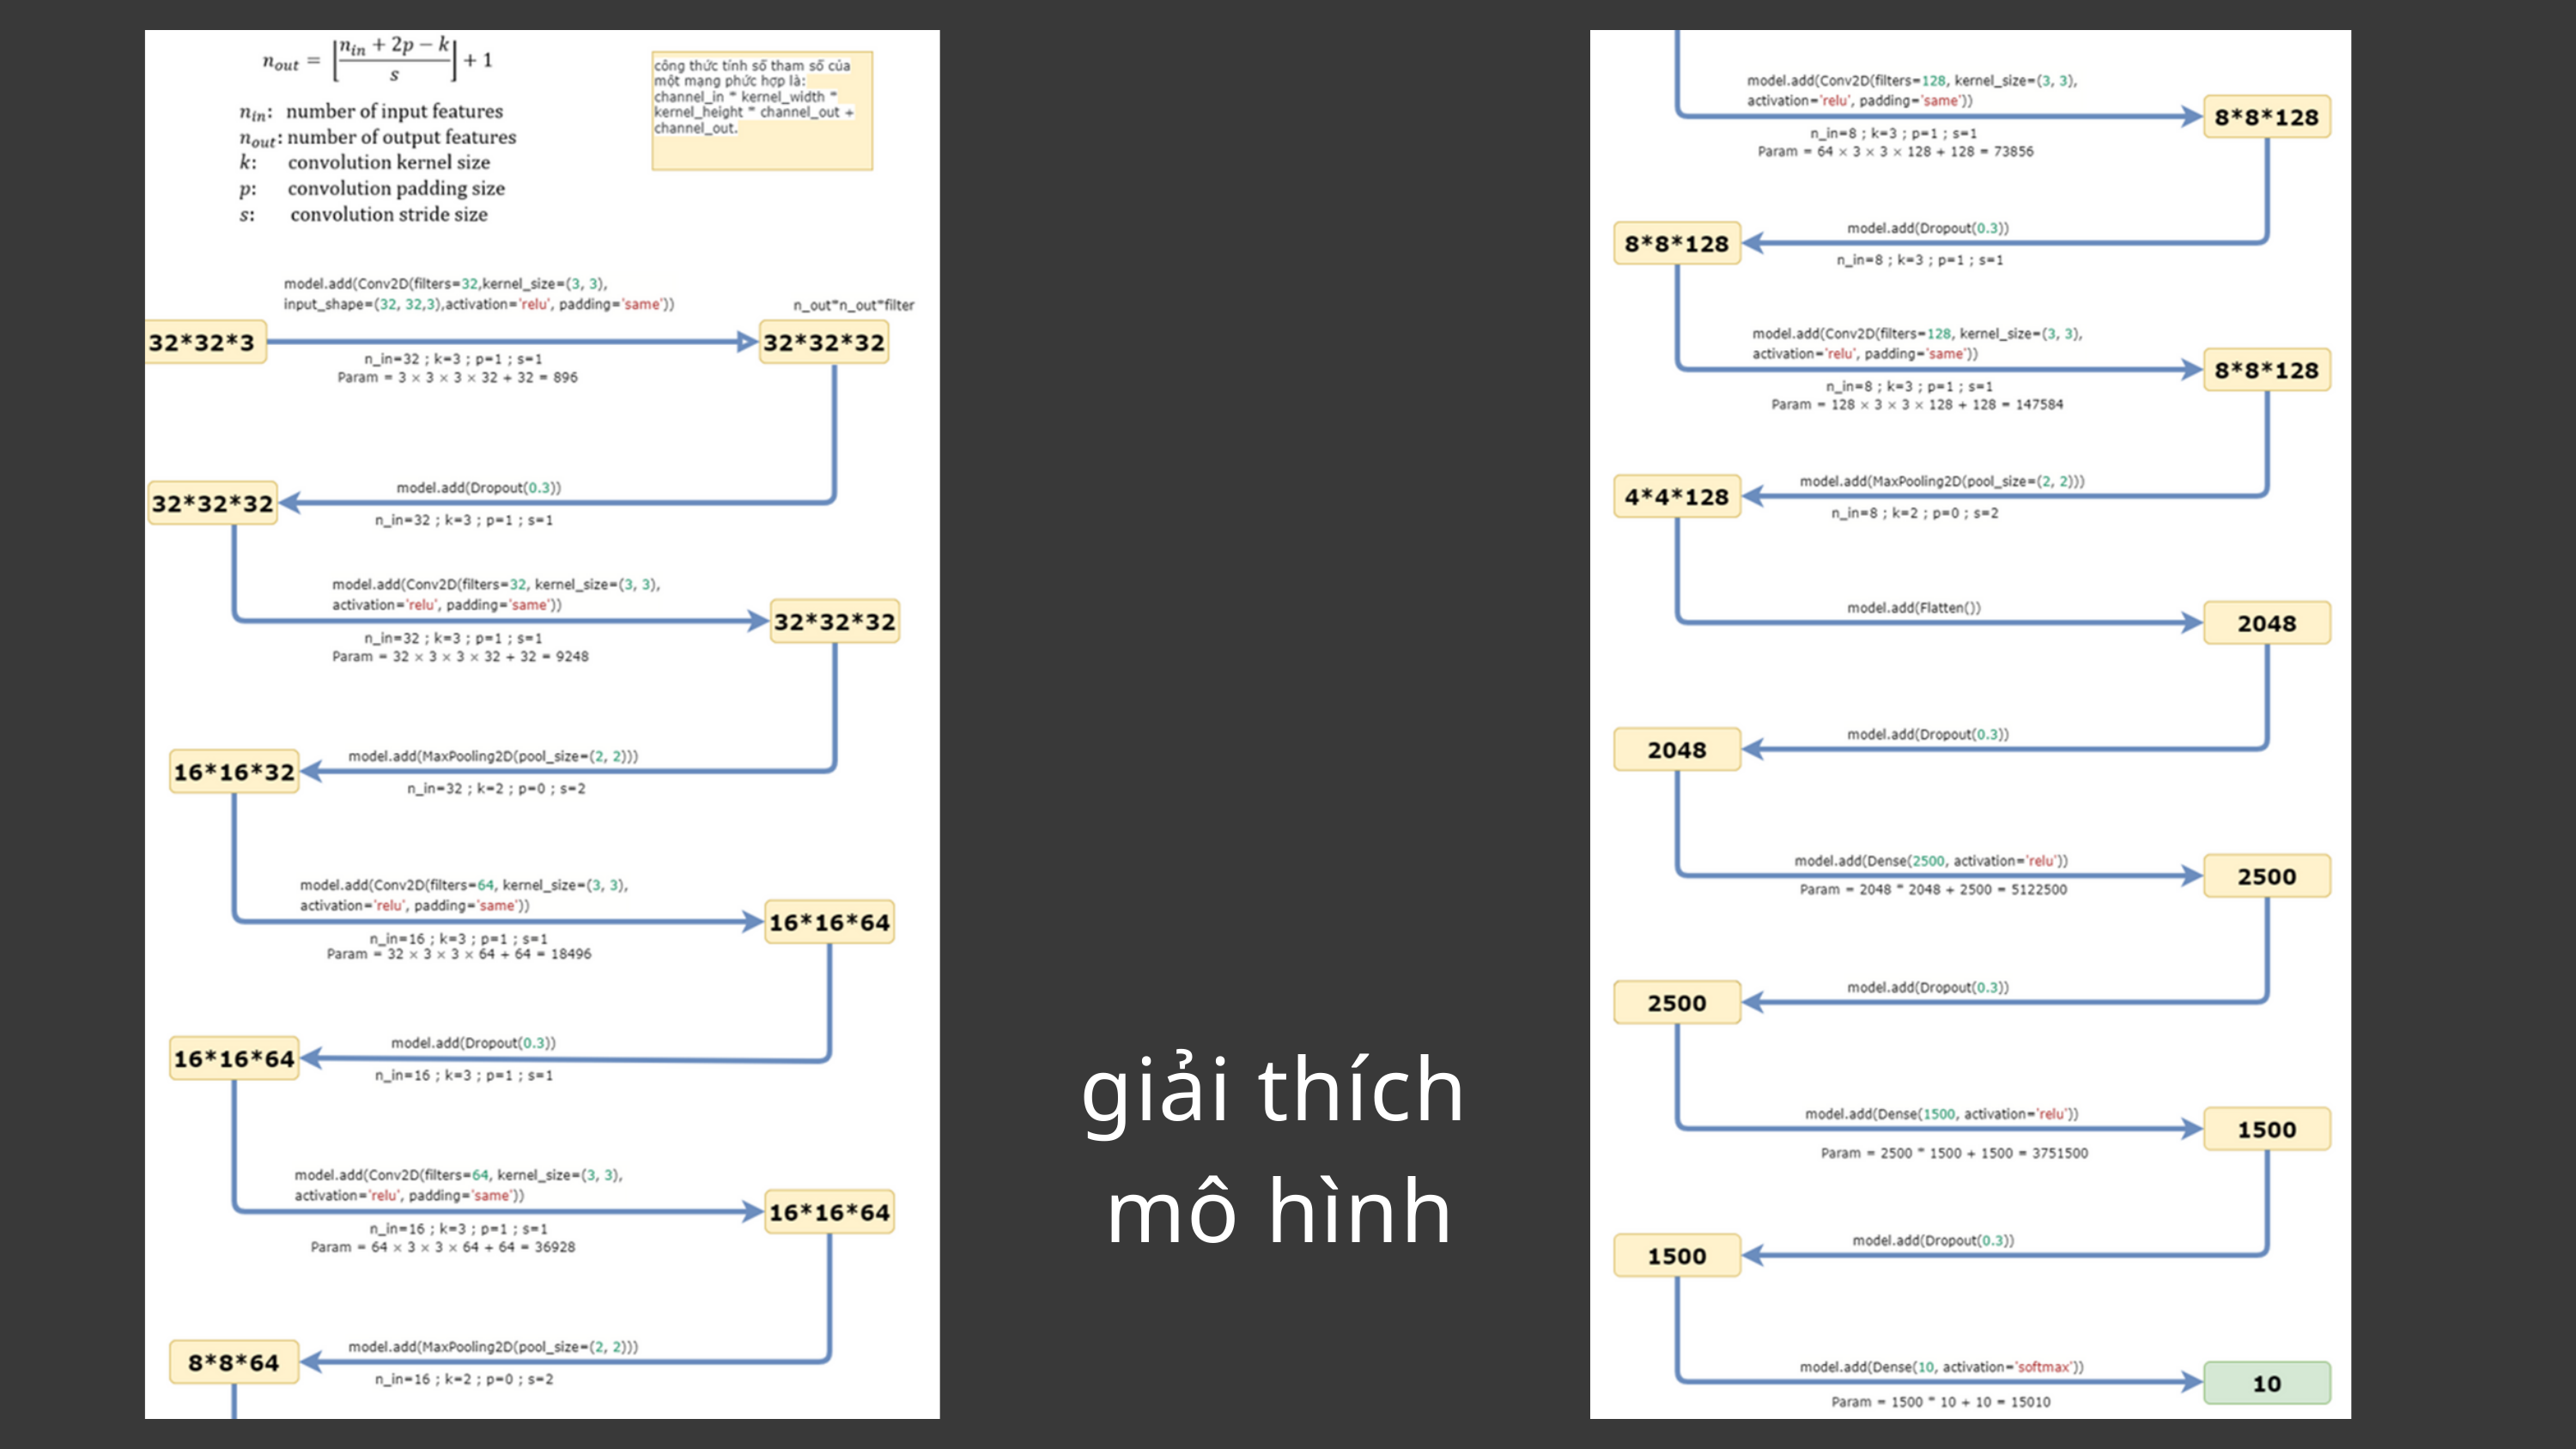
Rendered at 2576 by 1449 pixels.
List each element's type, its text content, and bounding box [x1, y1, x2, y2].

picture [144, 29, 940, 1419]
text_box giải thích mô hình [1079, 1016, 1496, 1260]
picture [1589, 29, 2352, 1419]
